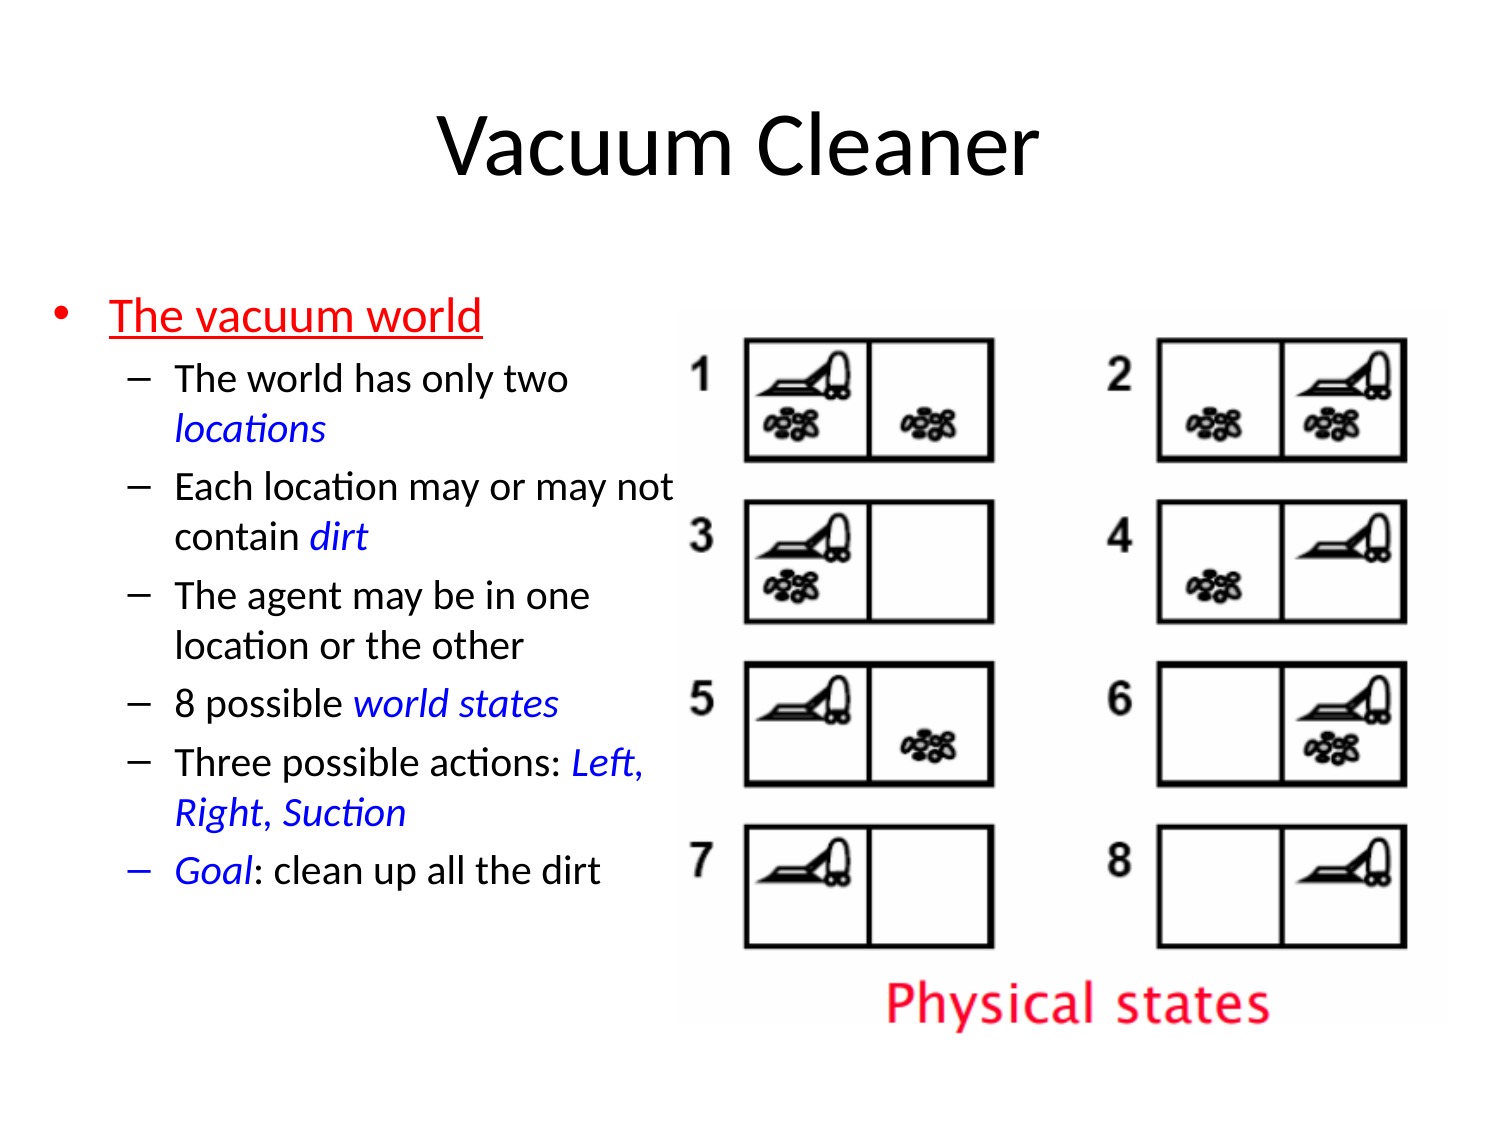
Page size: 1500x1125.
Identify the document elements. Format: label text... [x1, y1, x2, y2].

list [662, 262, 1480, 1042]
list The vacuum world The world has only two locations Each location may or may not contain dirt The agent may be in one location or the other 8 possible world states Three possible actions: Left, Right, Suction Goal: clean up all the dirt [37, 275, 657, 1018]
title Vacuum Cleaner [75, 45, 1425, 233]
